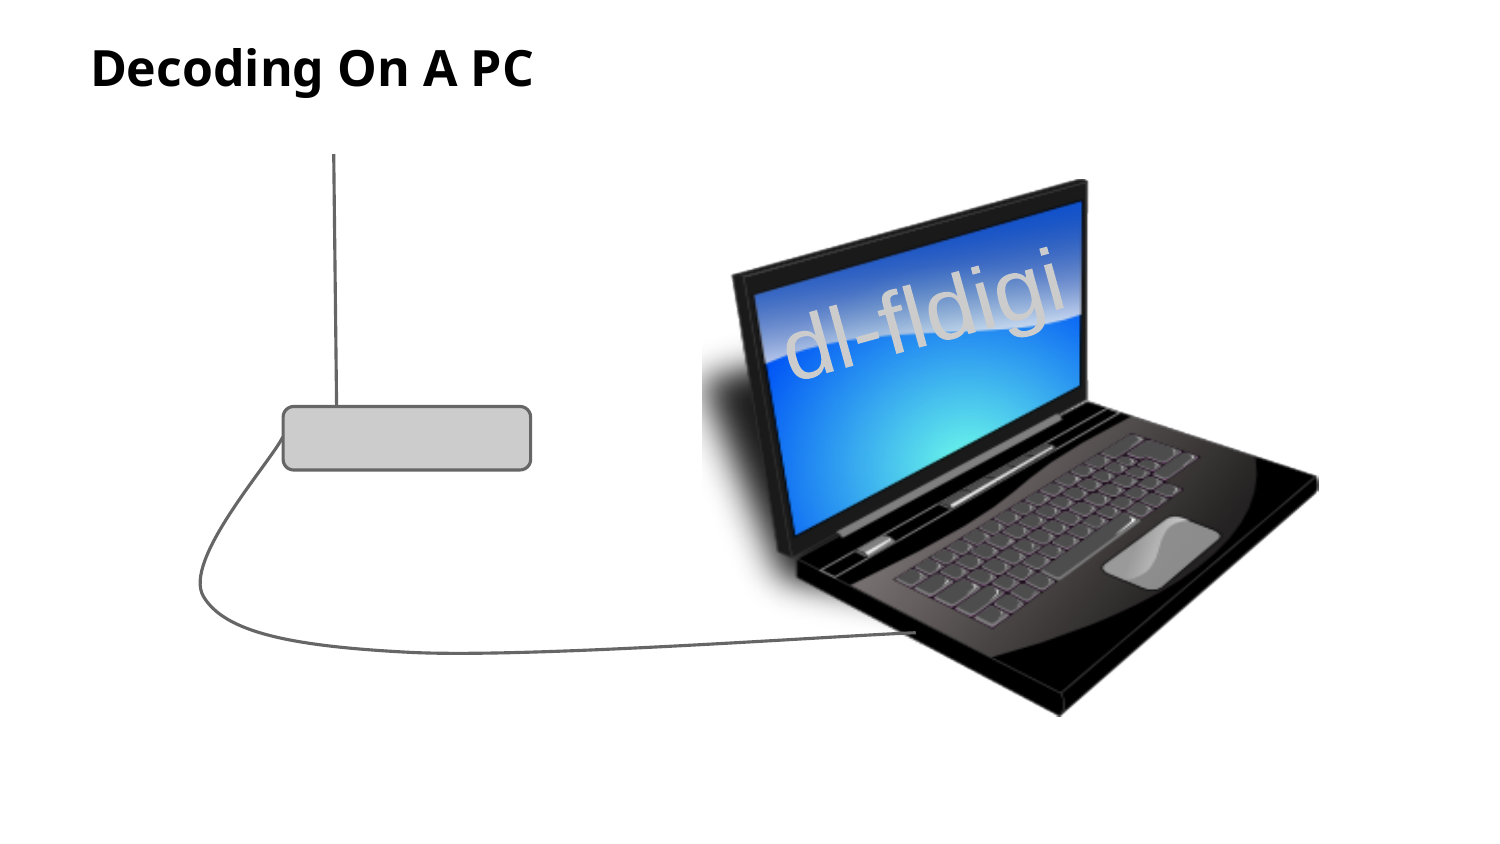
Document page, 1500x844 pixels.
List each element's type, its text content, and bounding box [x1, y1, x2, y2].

text_box [200, 436, 696, 654]
title Decoding On A PC [75, 33, 1425, 112]
text_box [283, 406, 531, 470]
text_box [333, 153, 337, 408]
picture [701, 179, 1319, 717]
